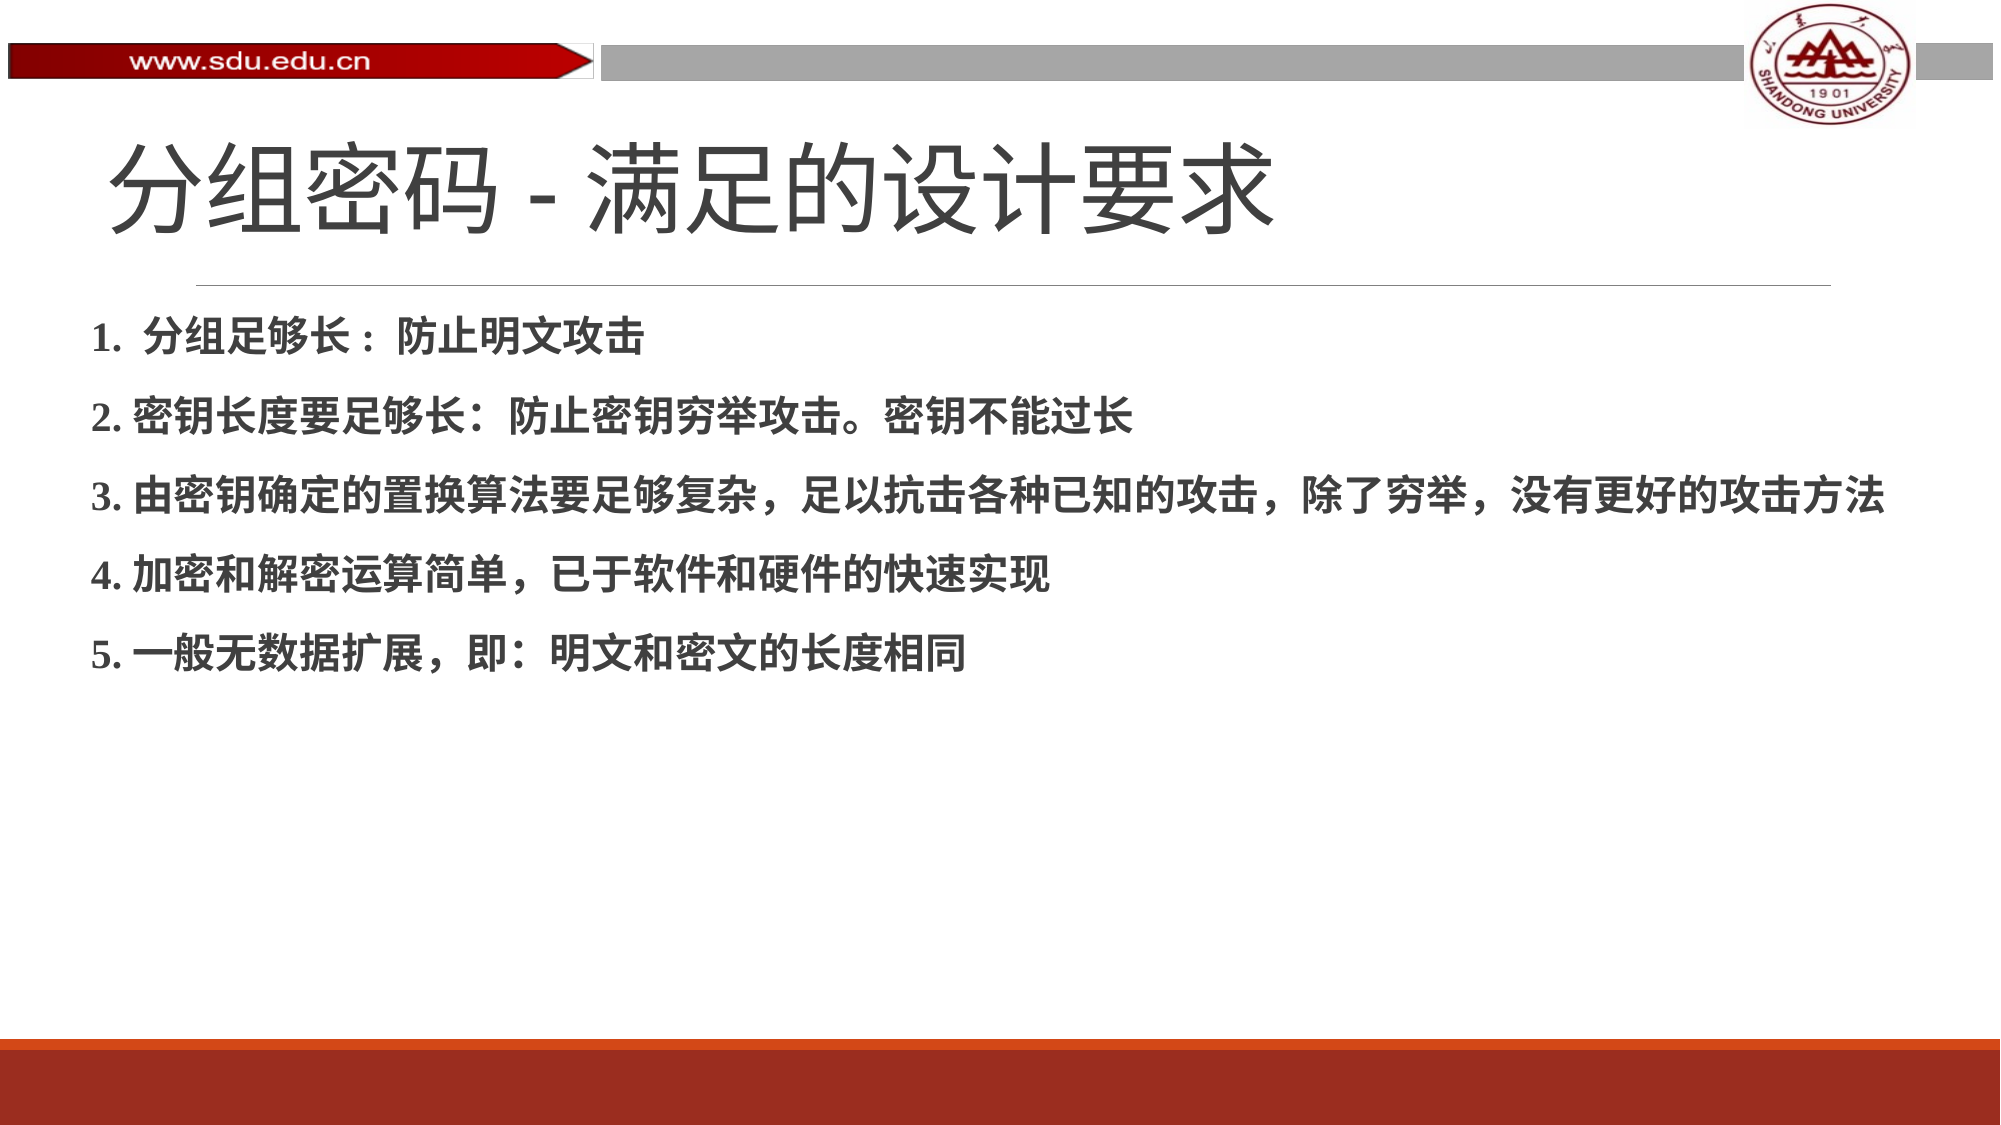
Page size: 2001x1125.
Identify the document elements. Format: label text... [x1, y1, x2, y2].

list 1. 分组足够长: 防止明文攻击 2.密钥长度要足够长：防止密钥穷举攻击。密钥不能过长 3.由密钥确定的置换算法要足够复杂，足以抗击各种已知的攻击，除了穷举，没有更好的攻击方法 4.加密和解密运算简单，已于软件和硬件的快速实现 5.一般无数据扩展，即：明文和密文的长度相同 [90, 302, 1945, 963]
picture [8, 0, 1993, 102]
title 分组密码-满足的设计要求 [90, 102, 1945, 255]
